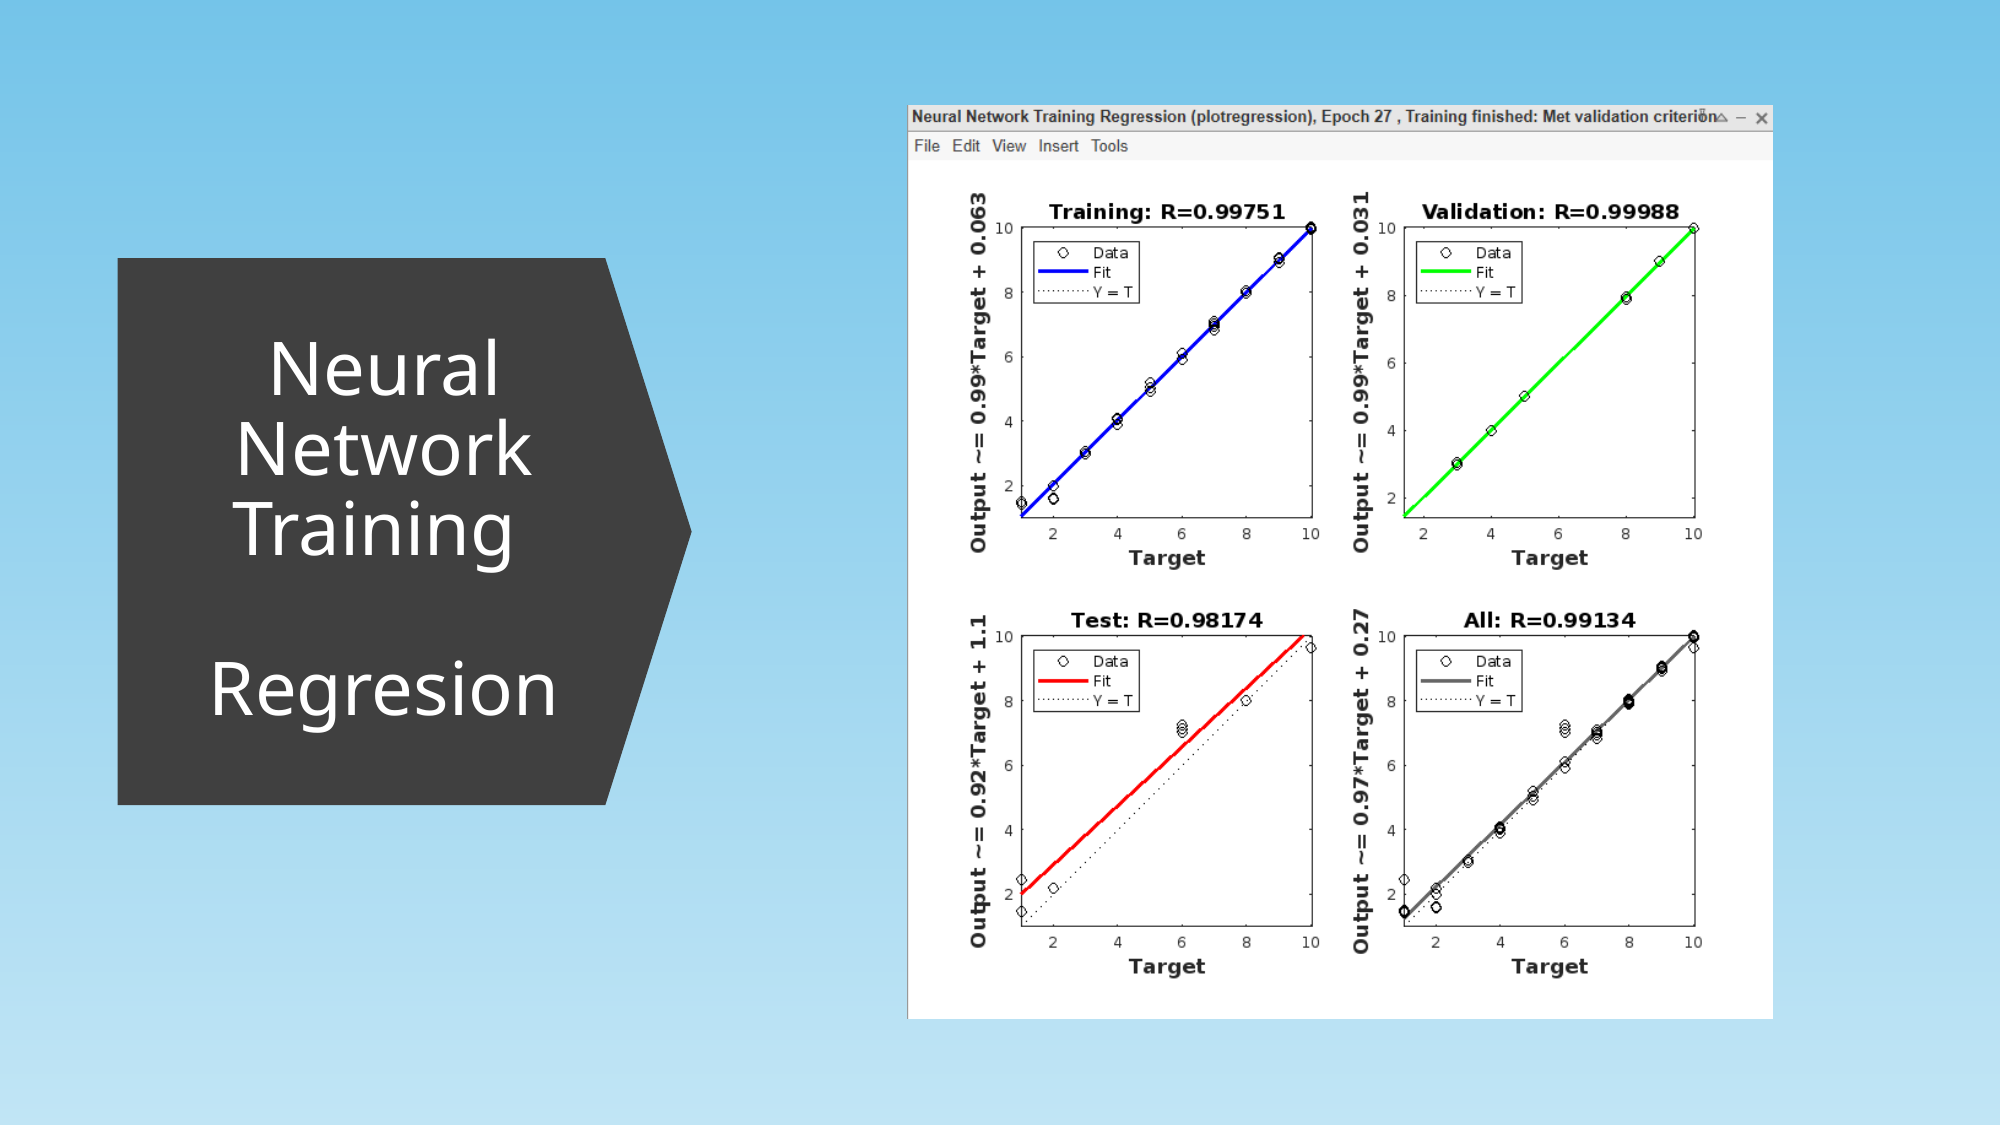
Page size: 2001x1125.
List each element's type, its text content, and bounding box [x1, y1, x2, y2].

title Neural Network Training Regresion [168, 322, 601, 741]
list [906, 104, 1774, 1020]
text_box [116, 256, 694, 807]
